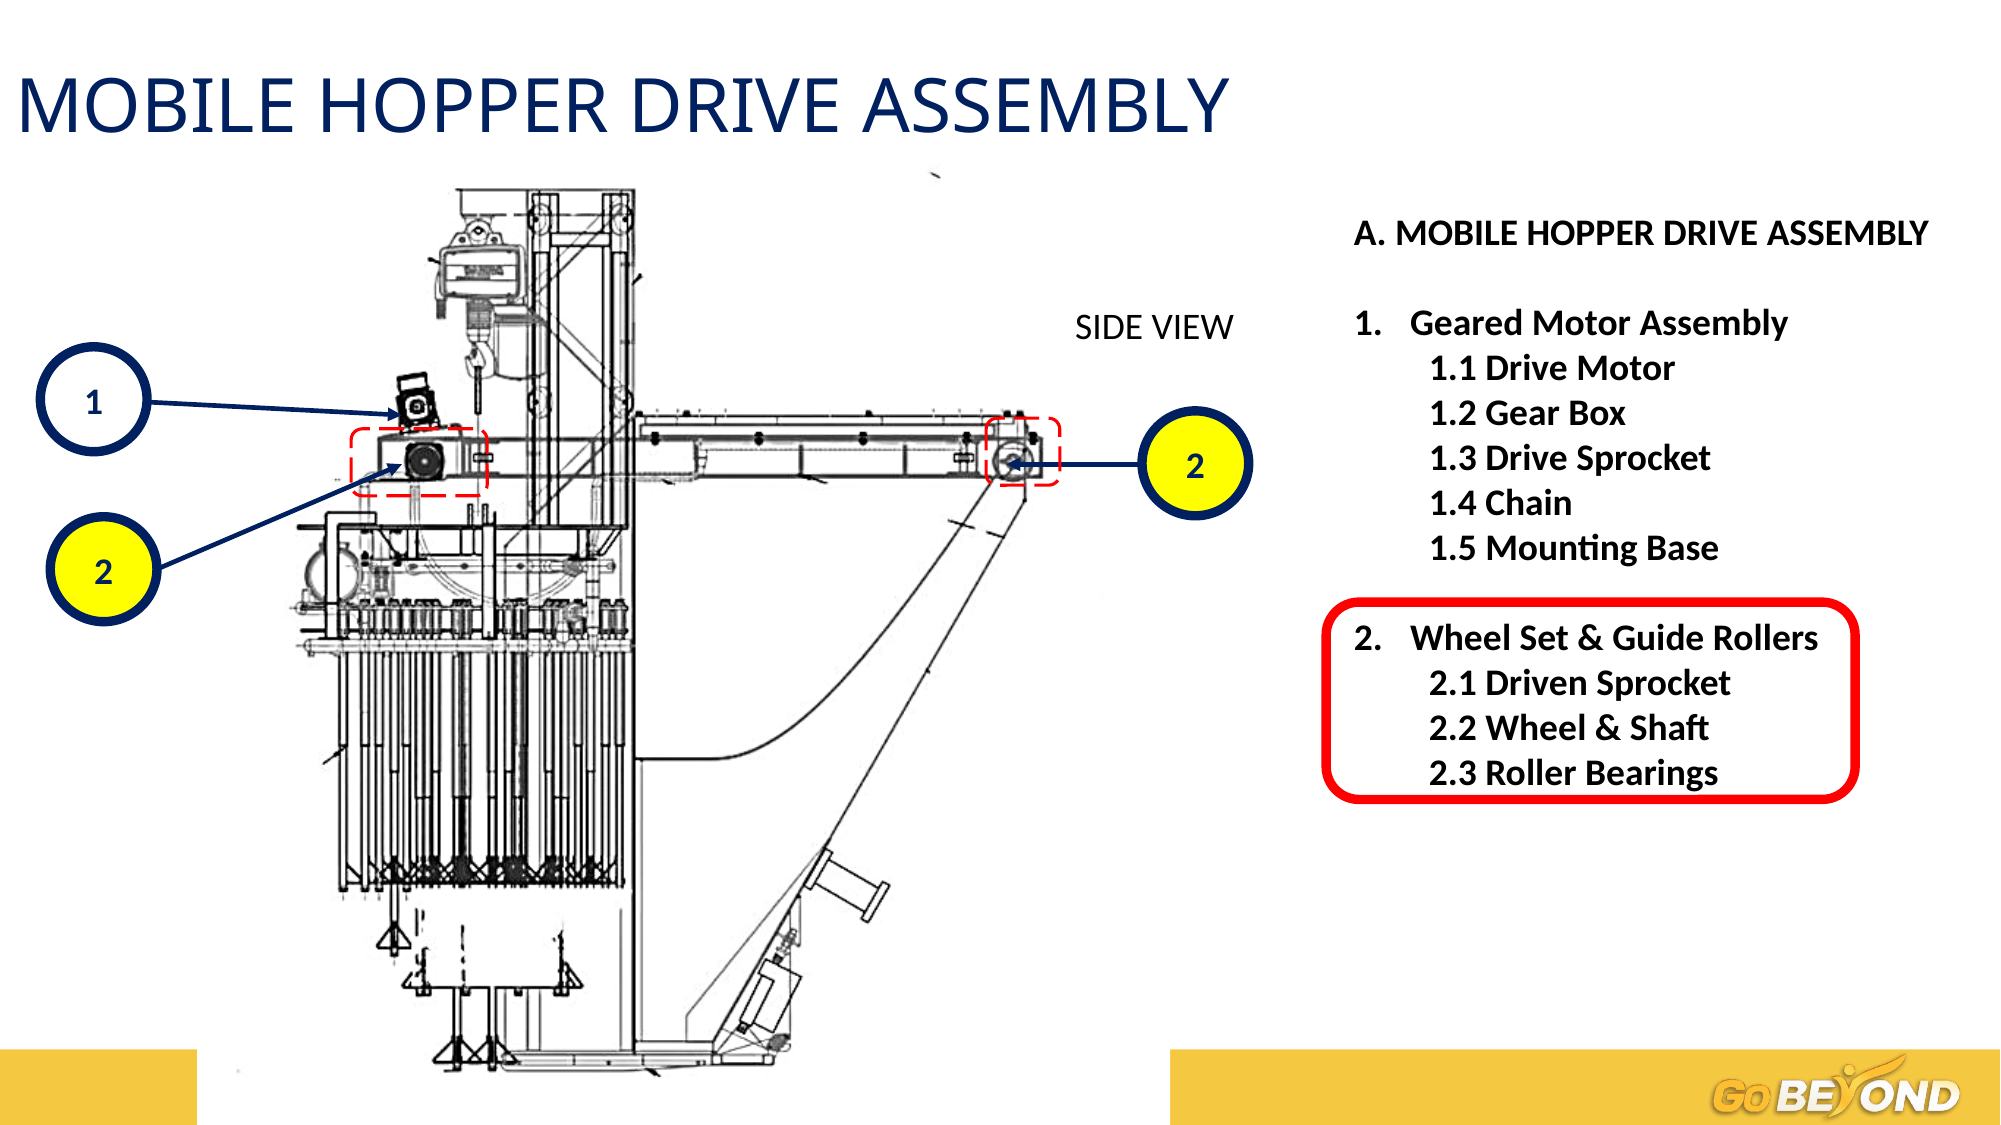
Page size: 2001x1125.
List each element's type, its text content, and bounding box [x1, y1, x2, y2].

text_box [156, 464, 402, 570]
text_box 1 [39, 345, 149, 453]
picture [196, 108, 1171, 1125]
text_box SIDE VIEW [1171, 294, 1269, 355]
picture [1706, 1049, 1964, 1125]
text_box A. MOBILE HOPPER DRIVE ASSEMBLY Geared Motor Assembly 1.1 Drive Motor 1.2 Gear Box 1.3 Drive Sprocket 1.4 Chain 1.5 Mounting Base Wheel Set & Guide Rollers 2.1 Driven Sprocket 2.2 Wheel & Shaft 2.3 Roller Bearings [1338, 200, 1950, 800]
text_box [147, 402, 402, 416]
text_box [1325, 608, 1338, 794]
text_box 2 [1171, 409, 1250, 517]
text_box MOBILE HOPPER DRIVE ASSEMBLY [0, 0, 1725, 218]
text_box 2 [49, 515, 158, 623]
